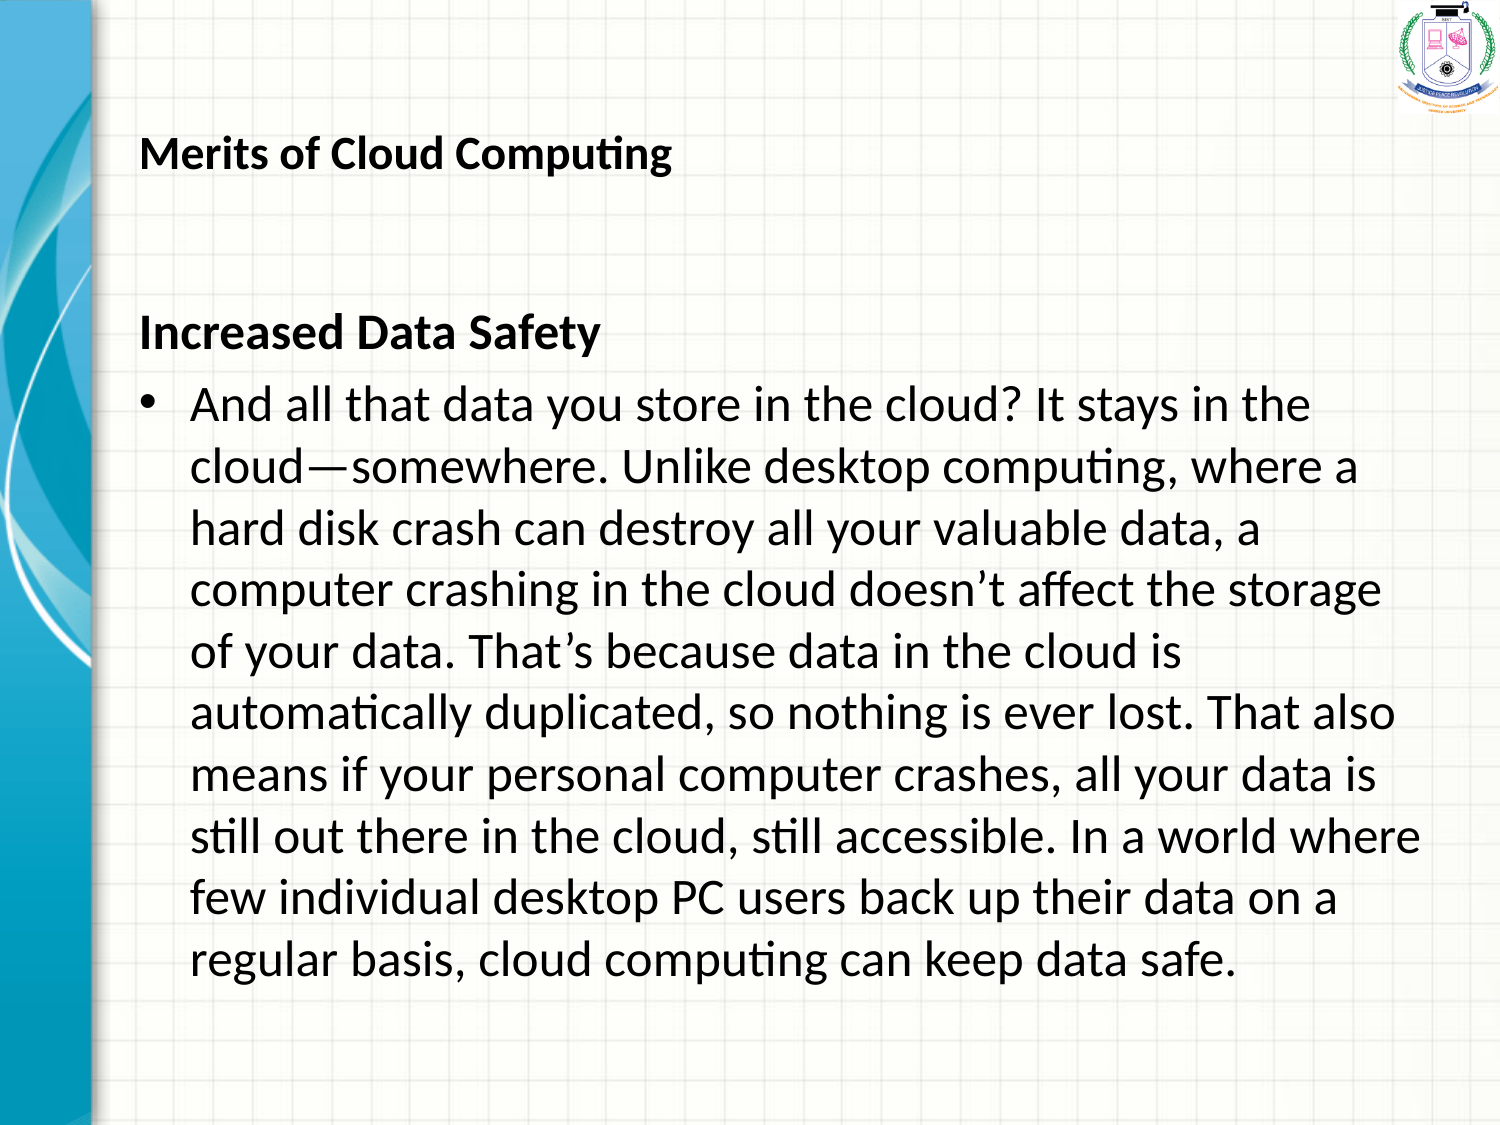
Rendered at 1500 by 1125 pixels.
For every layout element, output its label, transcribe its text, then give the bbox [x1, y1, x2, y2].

picture [0, 0, 1500, 1125]
title Merits of Cloud Computing [123, 113, 1449, 290]
list Increased Data Safety And all that data you store in the cloud? It stays in the cloud—somewhere. Unlike desktop computing, where a hard disk crash can destroy all your valuable data, a computer crashing in the cloud doesn’t affect the storage of your data. That’s because data in the cloud is automatically duplicated, so nothing is ever lost. That also means if your personal computer crashes, all your data is still out there in the cloud, still accessible. In a world where few individual desktop PC users back up their data on a regular basis, cloud computing can keep data safe. [123, 290, 1449, 996]
